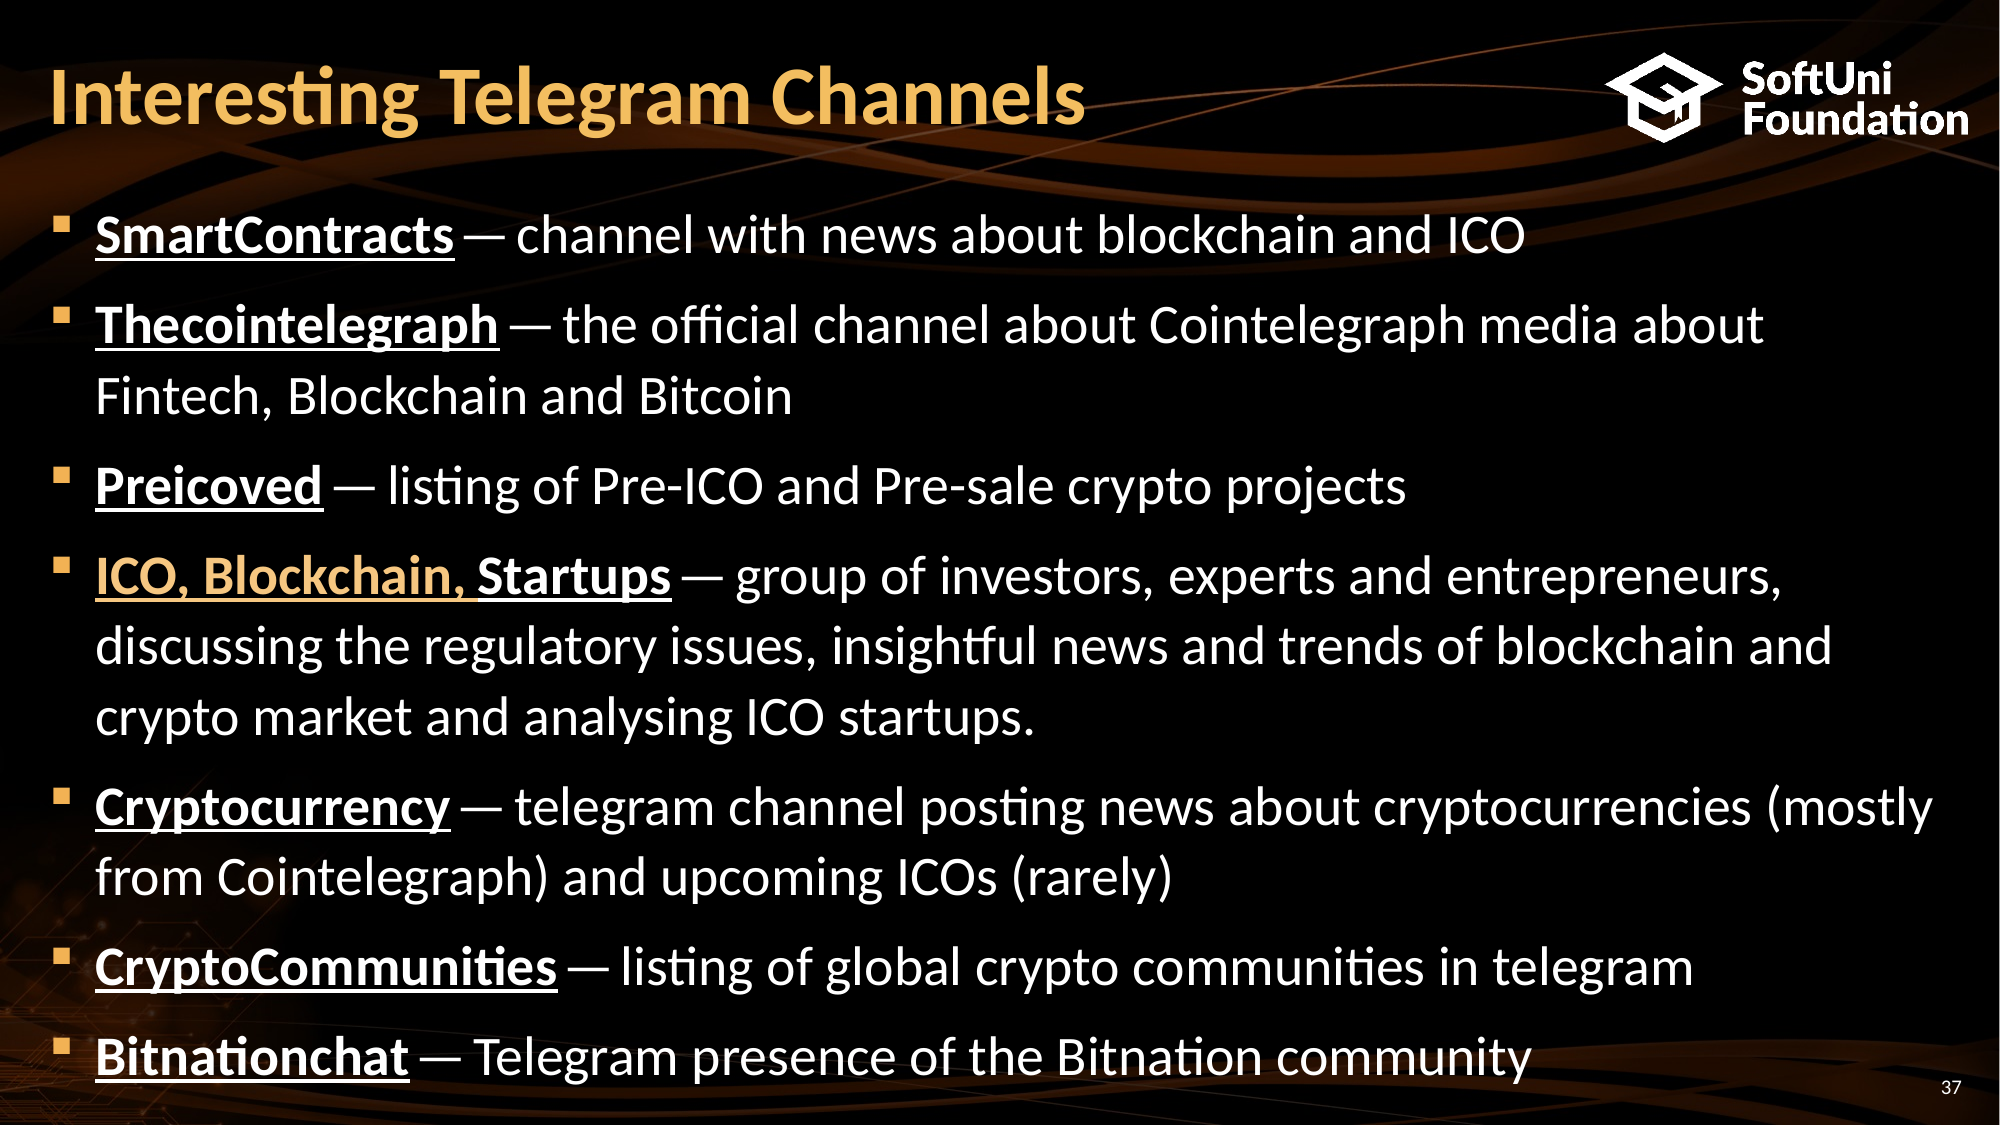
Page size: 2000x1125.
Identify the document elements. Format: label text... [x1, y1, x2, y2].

title Interesting Telegram Channels [30, 6, 1602, 189]
list SmartContracts — channel with news about blockchain and ICO Thecointelegraph — the official channel about Cointelegraph media about Fintech, Blockchain and Bitcoin Preicoved — listing of Pre-ICO and Pre-sale crypto projects ICO, Blockchain, Startups — group of investors, experts and entrepreneurs, discussing the regulatory issues, insightful news and trends of blockchain and crypto market and analysing ICO startups. Cryptocurrency — telegram channel posting news about cryptocurrencies (mostly from Cointelegraph) and upcoming ICOs (rarely) CryptoCommunities — listing of global crypto communities in telegram Bitnationchat — Telegram presence of the Bitnation community [31, 188, 1968, 1103]
picture [0, 0, 2000, 1125]
